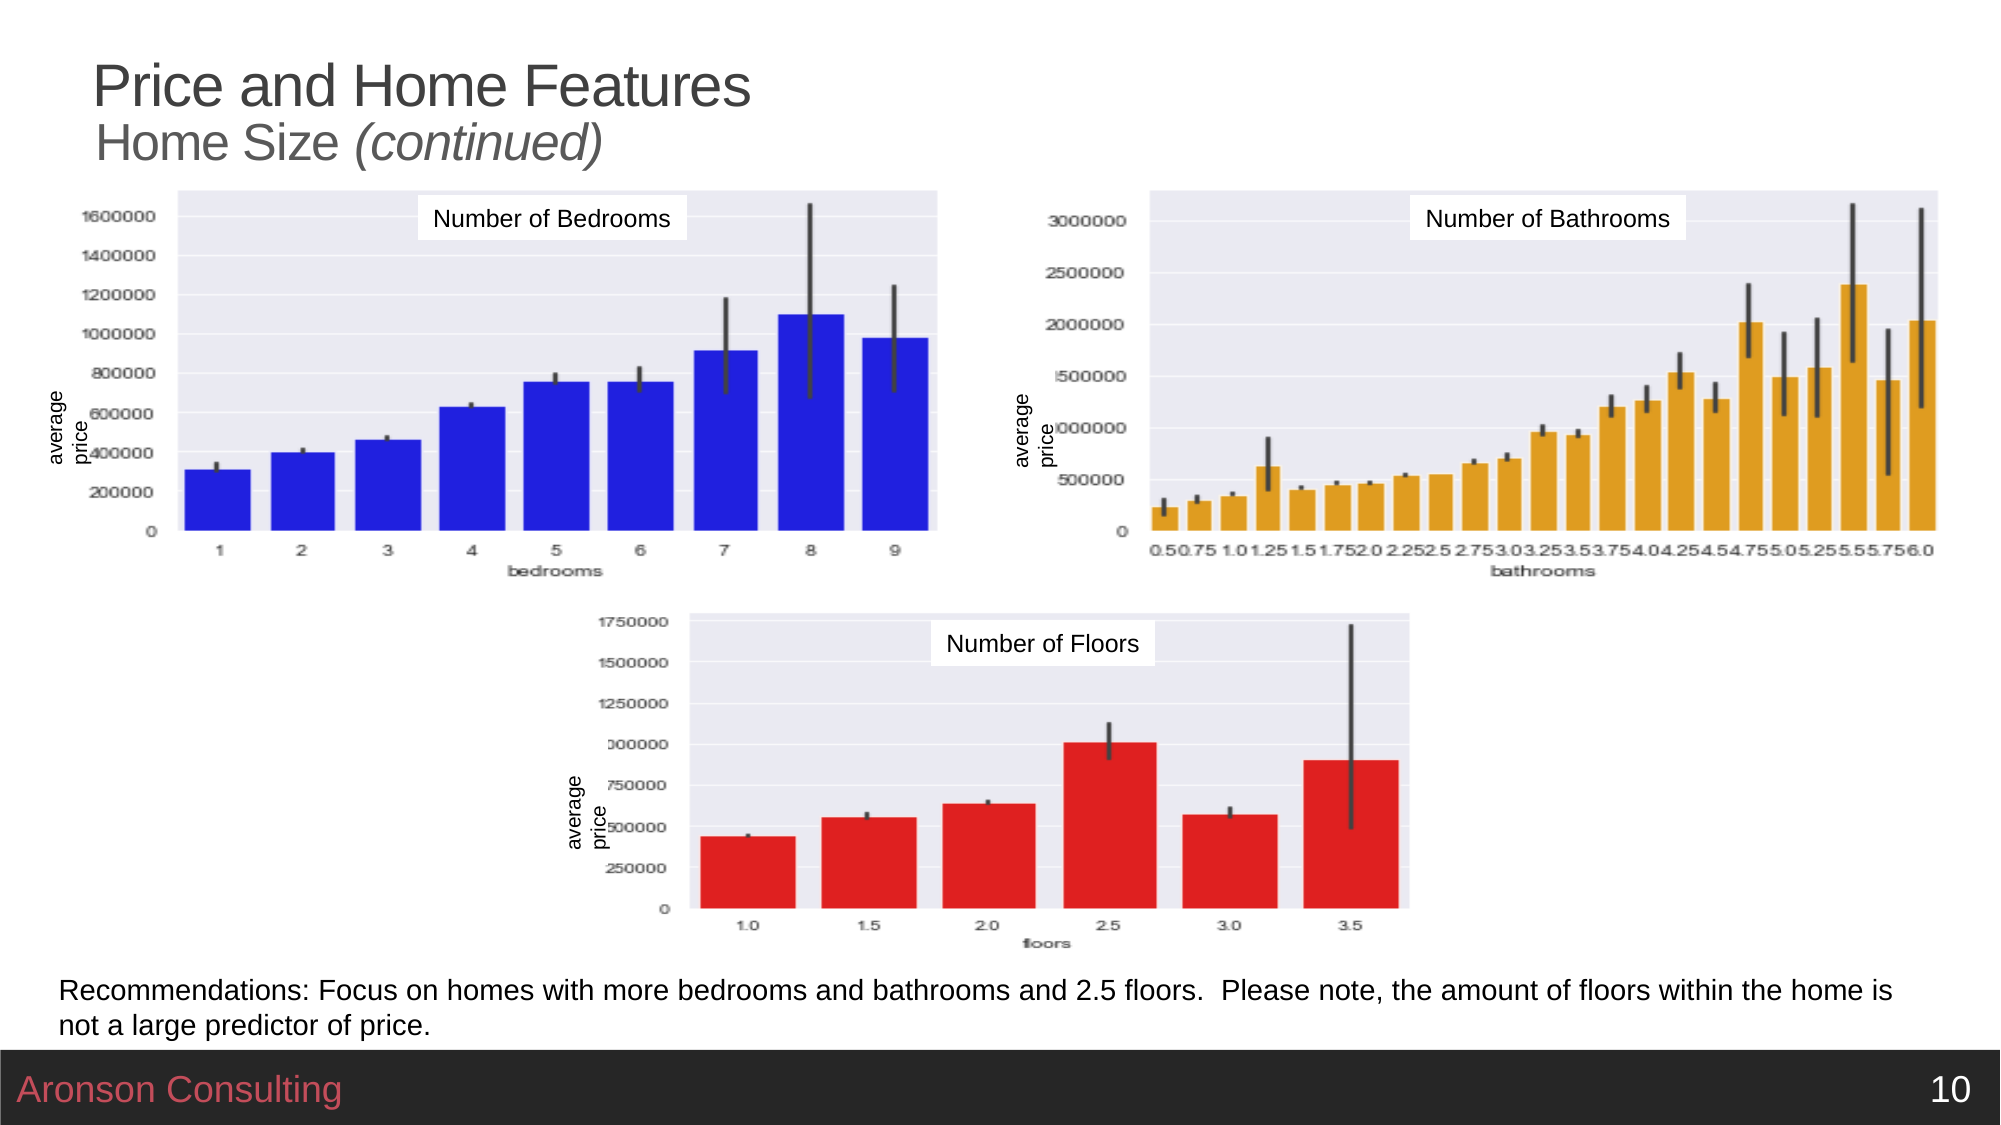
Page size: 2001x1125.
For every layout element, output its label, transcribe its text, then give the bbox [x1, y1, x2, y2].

text_box Home Size (continued) [79, 99, 1896, 180]
picture [999, 171, 1967, 590]
picture [551, 597, 1436, 959]
text_box Aronson Consulting [1, 1057, 358, 1118]
picture [33, 171, 963, 590]
text_box Price and Home Features [77, 46, 1894, 127]
text_box 10 [1915, 1057, 1987, 1118]
text_box Recommendations: Focus on homes with more bedrooms and bathrooms and 2.5 floors. Please note, the amount of floors within the home is not a large predictor of price. [43, 963, 1932, 1049]
